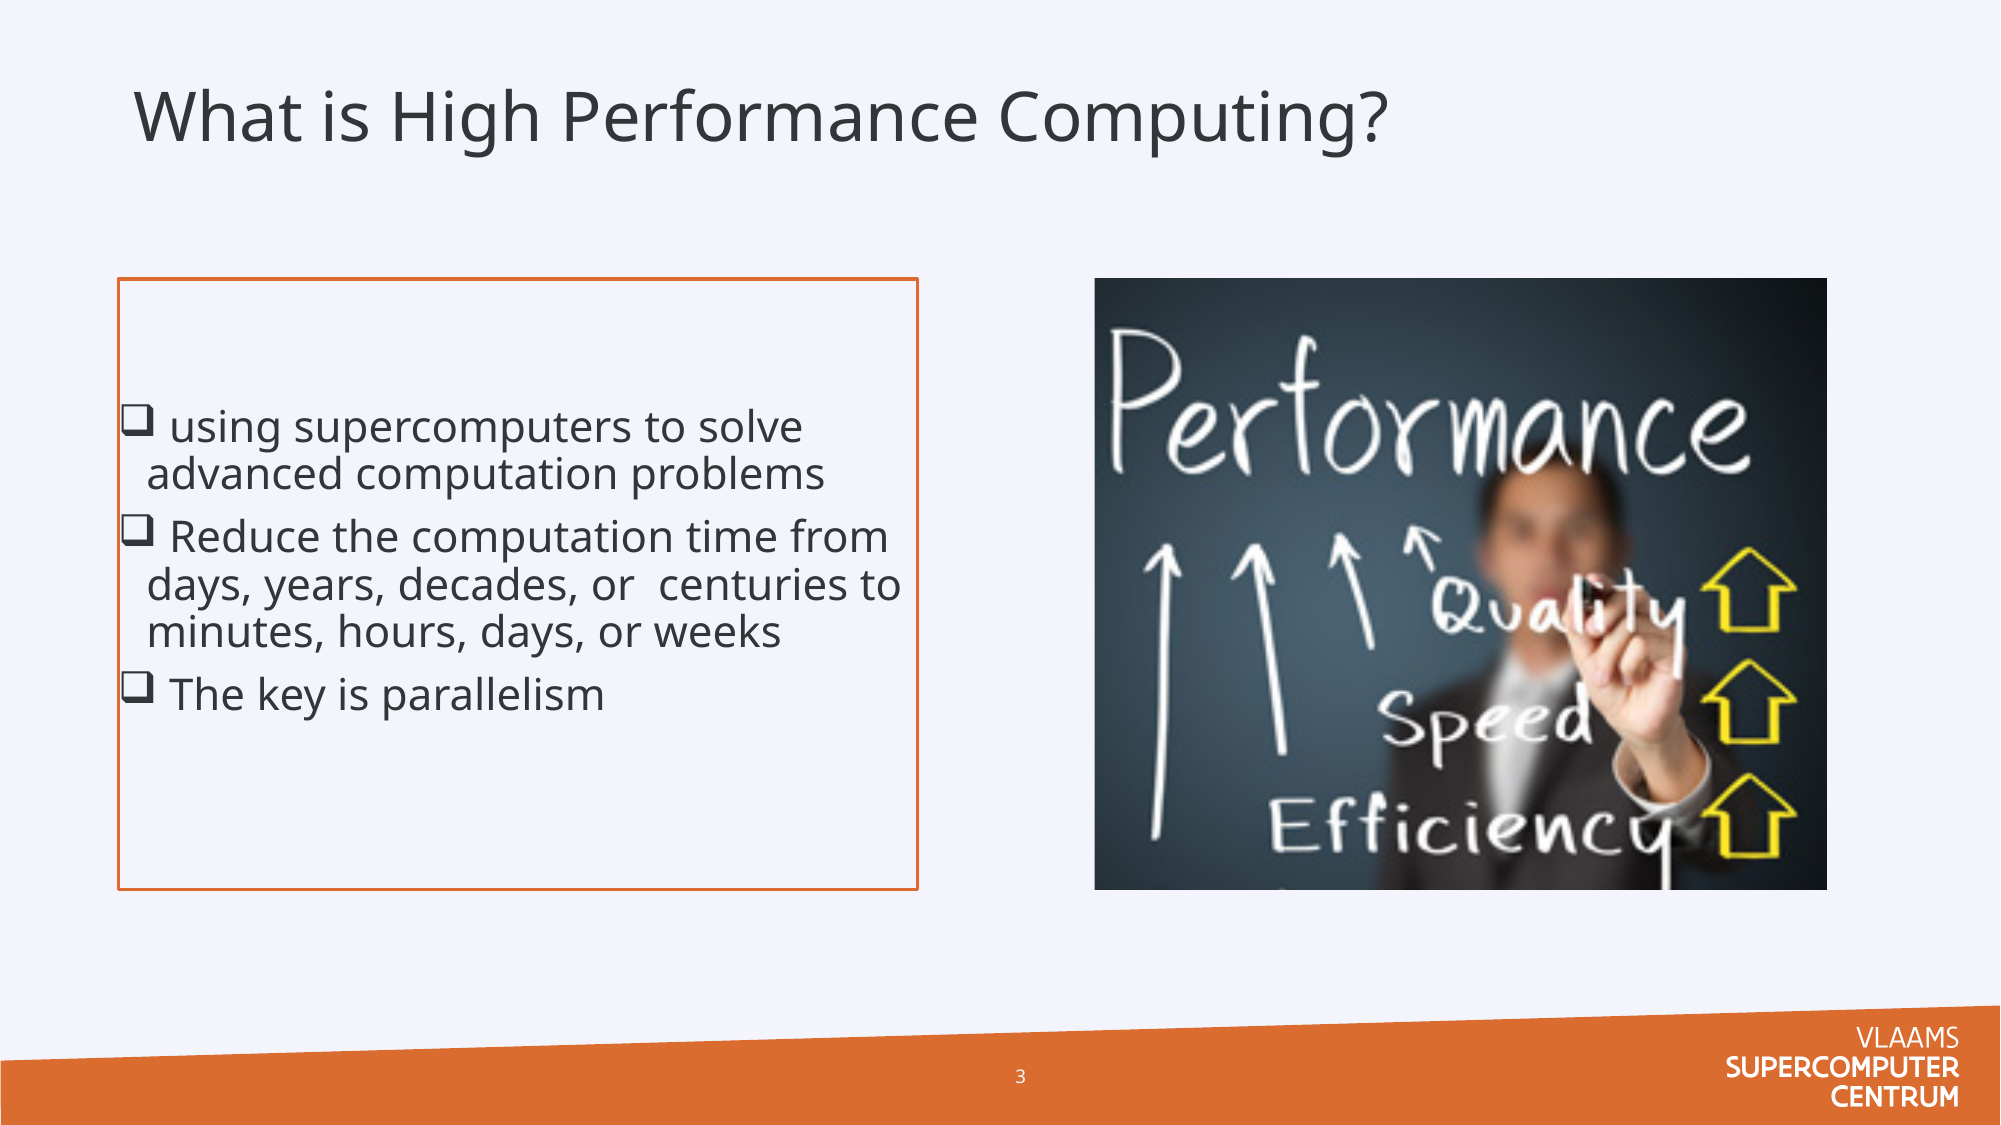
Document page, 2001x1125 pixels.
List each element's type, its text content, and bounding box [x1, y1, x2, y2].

picture [1094, 278, 1827, 890]
title What is High Performance Computing? [118, 54, 1941, 185]
list using supercomputers to solve advanced computation problems Reduce the computation time from days, years, decades, or centuries to minutes, hours, days, or weeks The key is parallelism [118, 278, 918, 890]
slide_number 3 [958, 1047, 1042, 1108]
picture [1725, 1021, 1960, 1117]
